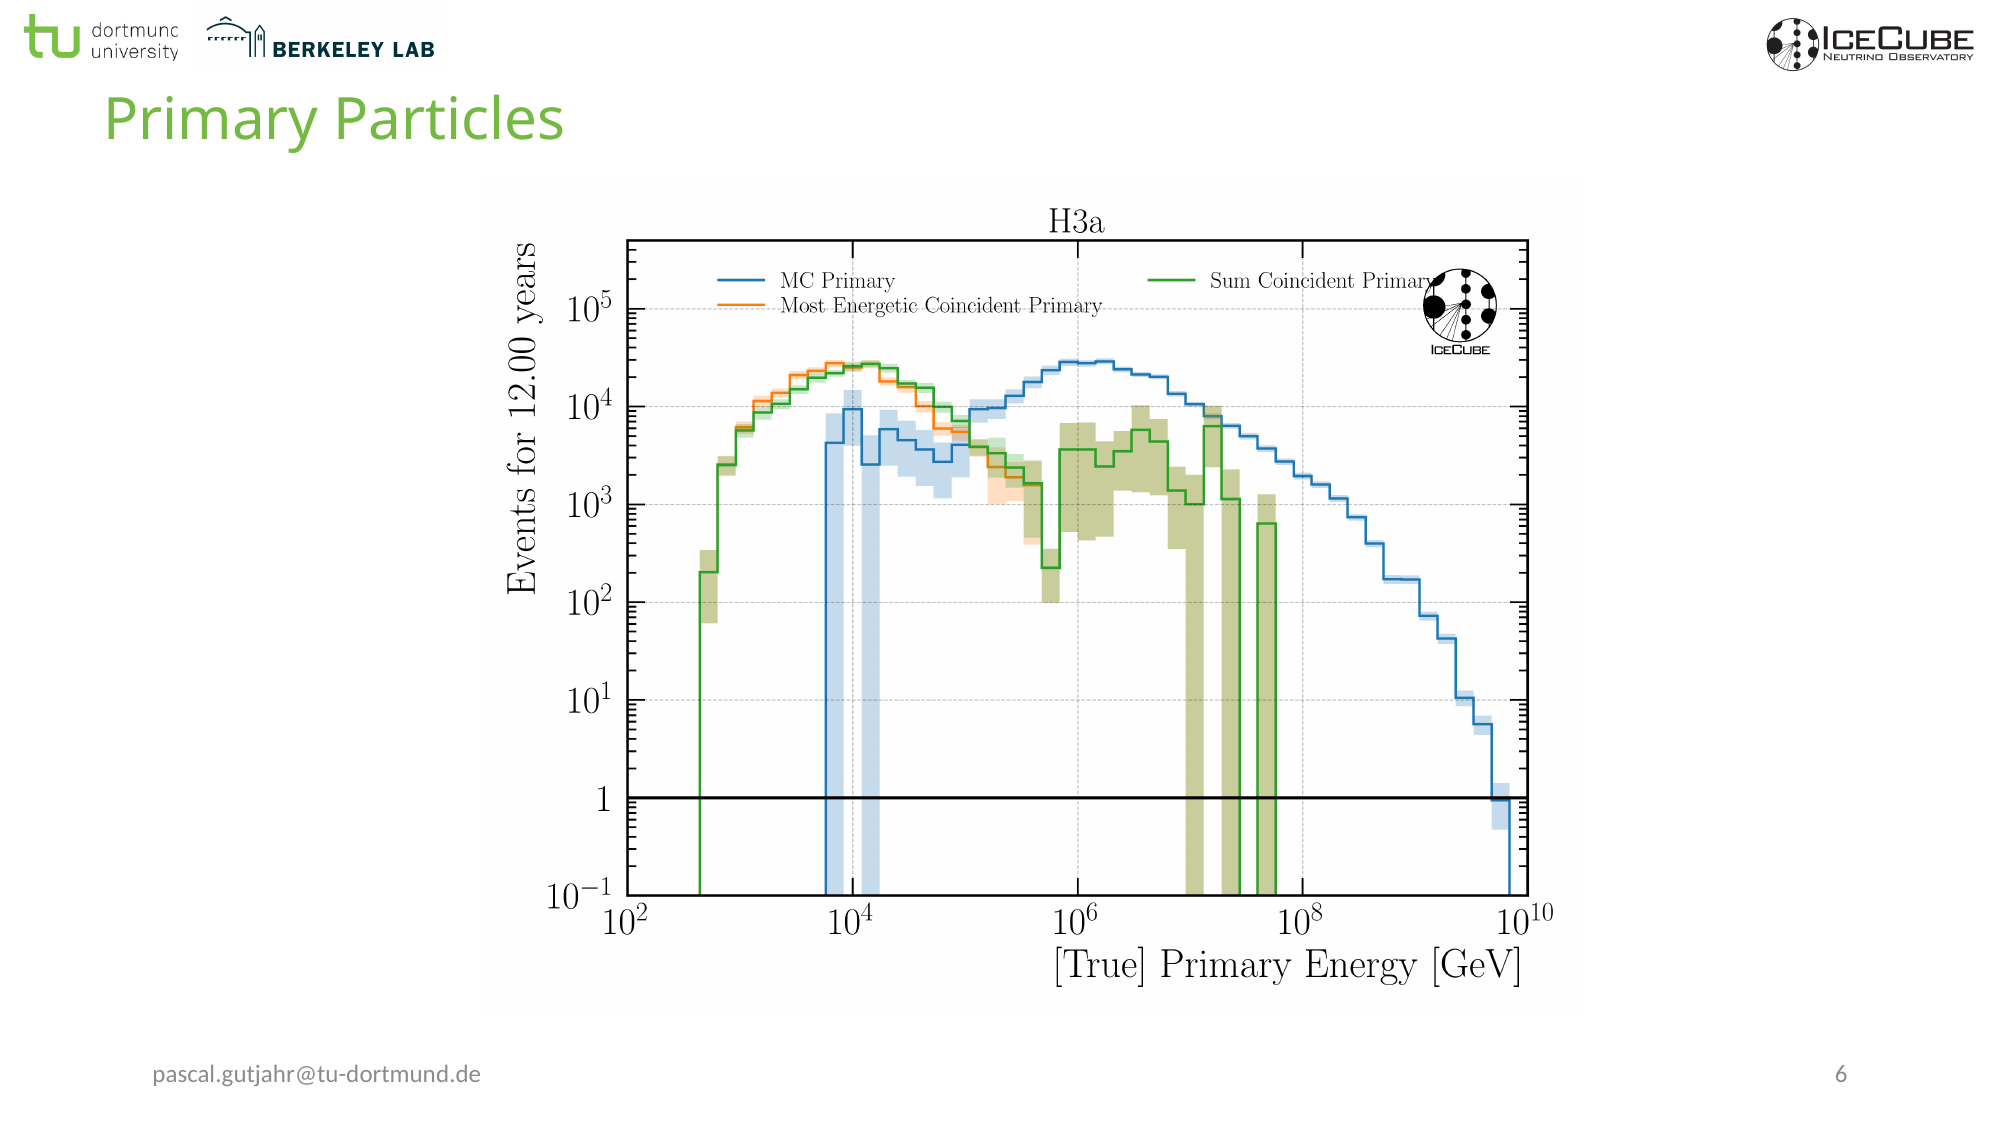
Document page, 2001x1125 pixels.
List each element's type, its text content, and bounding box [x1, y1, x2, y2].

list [480, 181, 1584, 1014]
slide_number pascal.gutjahr@tu-dortmund.de [137, 1042, 588, 1103]
slide_number 6 [1412, 1042, 1863, 1103]
title Primary Particles [88, 59, 1977, 182]
picture [192, 1, 449, 59]
